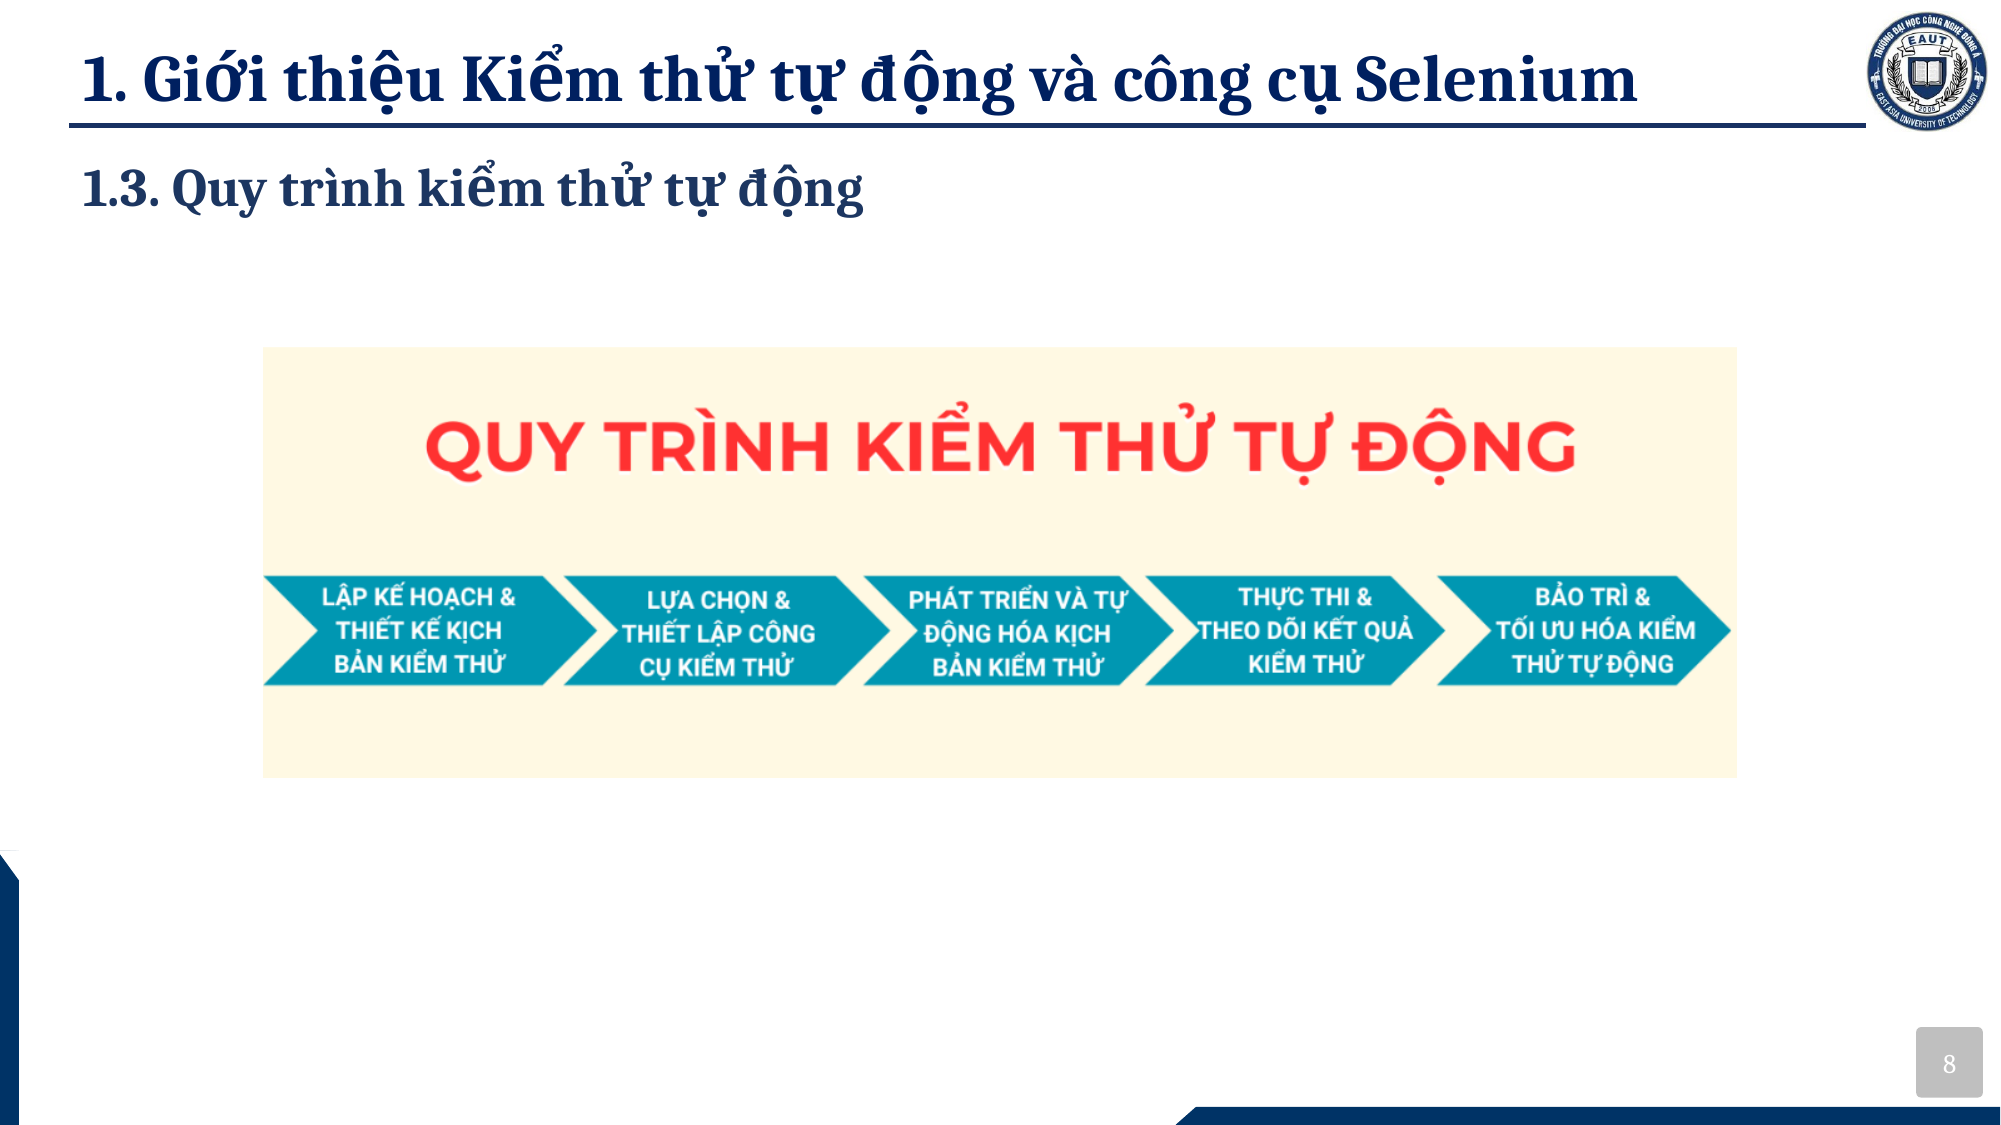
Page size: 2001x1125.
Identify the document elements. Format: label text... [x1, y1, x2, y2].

picture [263, 346, 1737, 779]
text_box 1.3. Quy trình kiểm thử tự động [68, 144, 1902, 225]
title 1. Giới thiệu Kiểm thử tự động và công cụ Selenium [68, 37, 1769, 114]
picture [1866, 11, 1988, 132]
